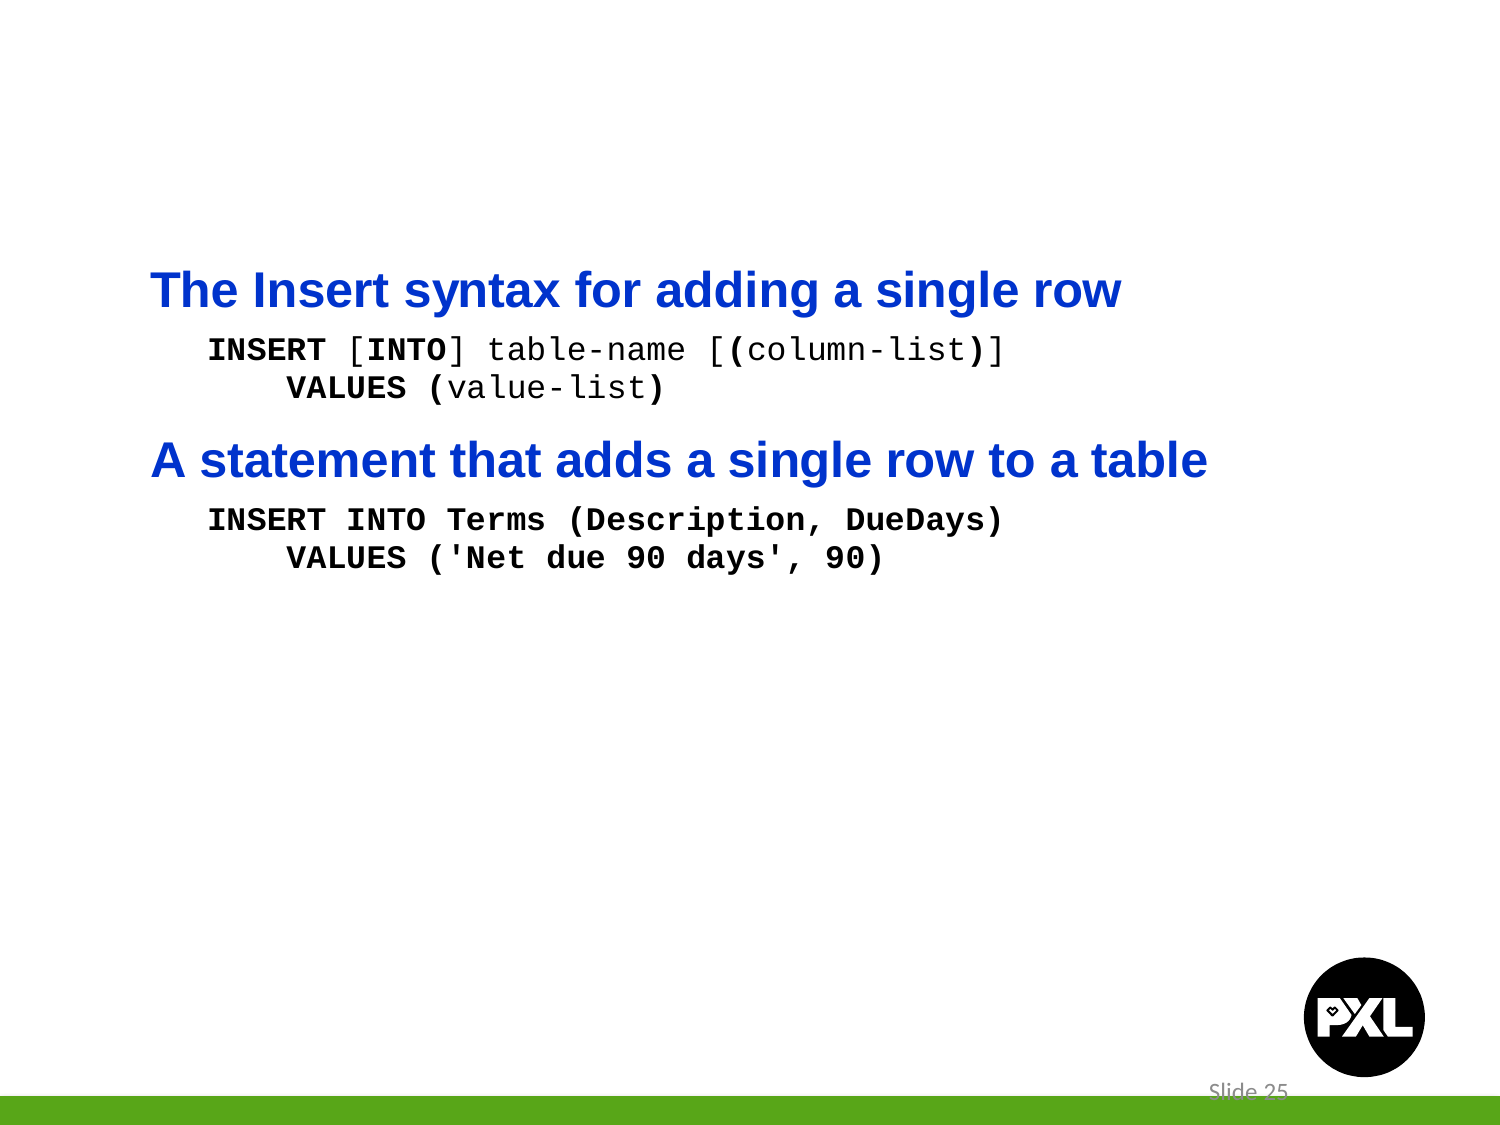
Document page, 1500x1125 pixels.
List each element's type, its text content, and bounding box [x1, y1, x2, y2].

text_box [149, 262, 1352, 578]
slide_number Slide 25 [1074, 1042, 1304, 1103]
